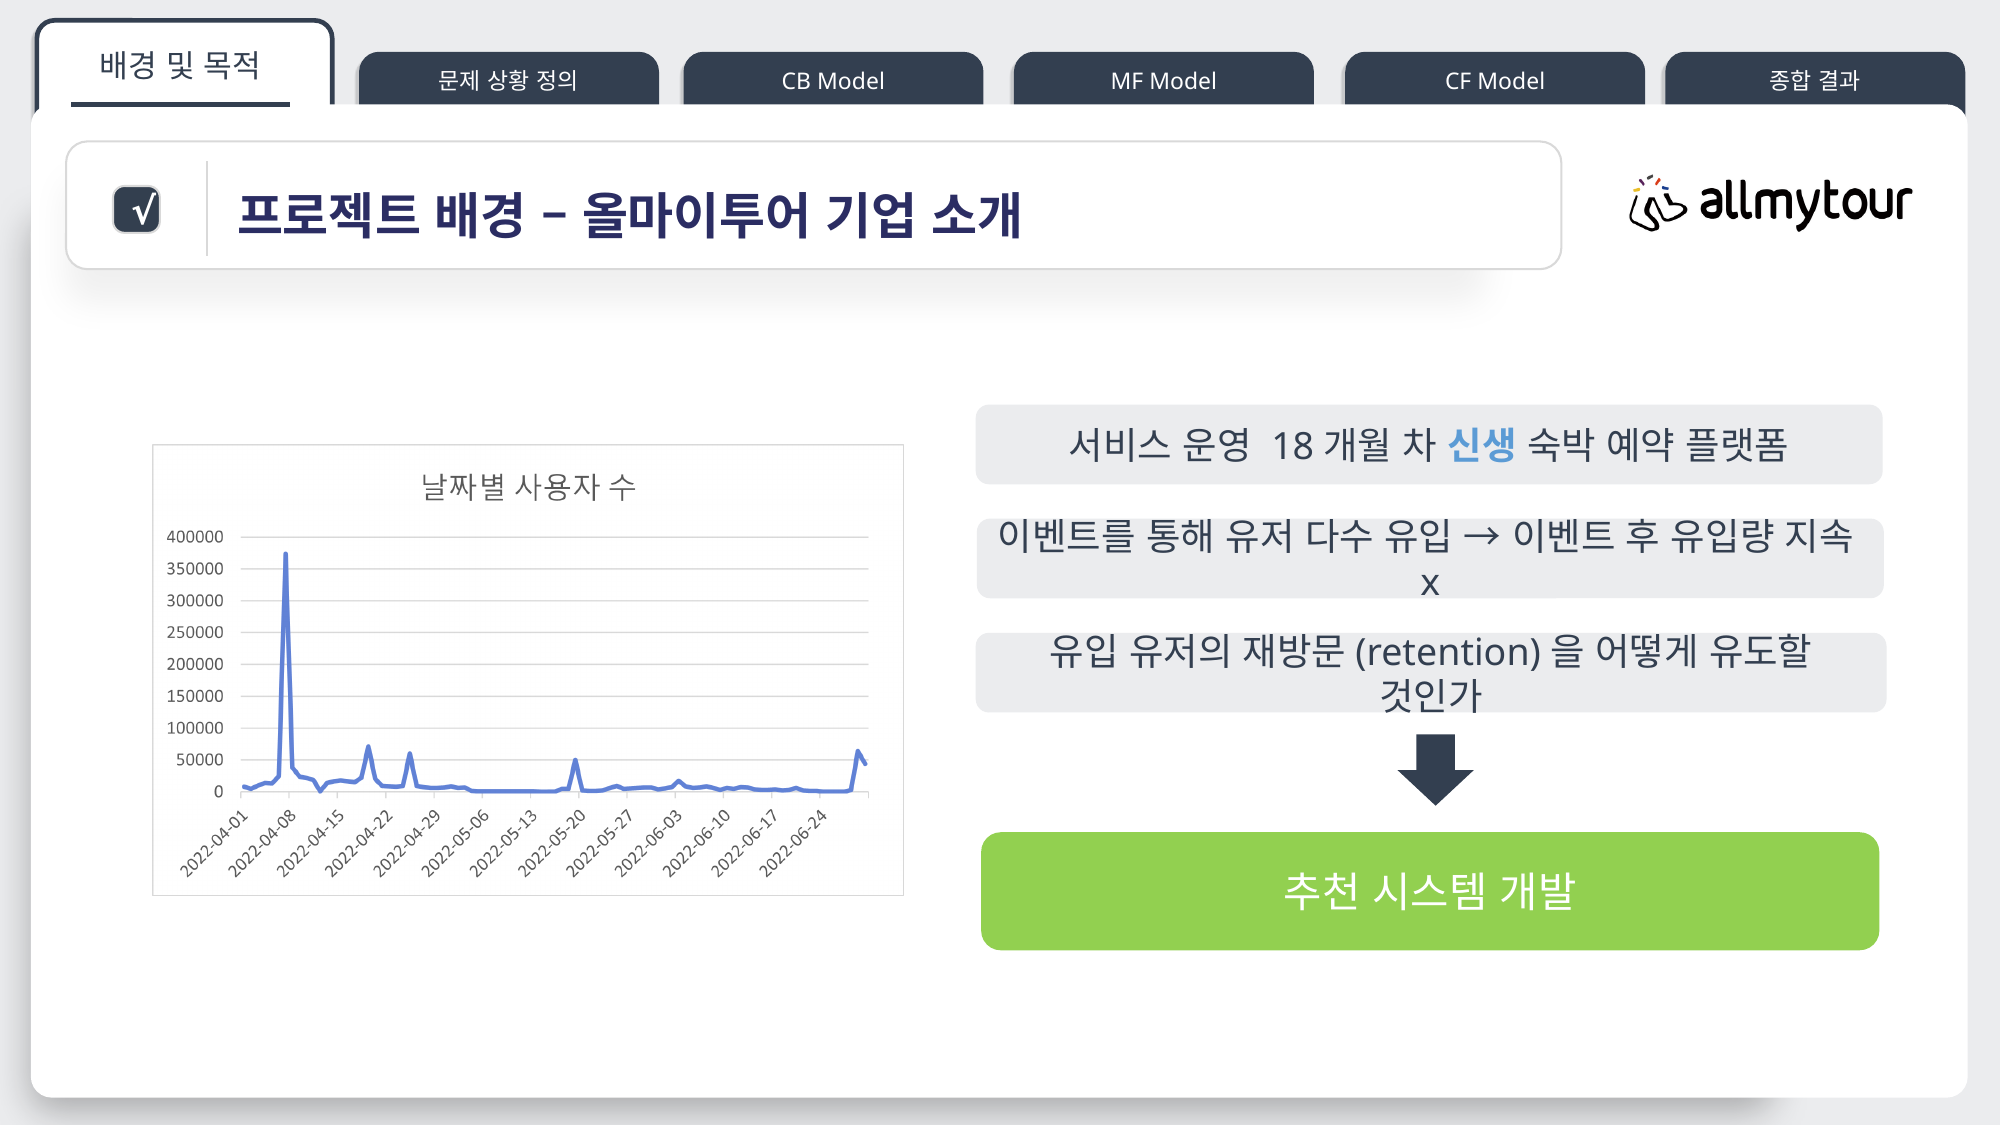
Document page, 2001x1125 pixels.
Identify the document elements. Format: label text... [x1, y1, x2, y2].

picture [151, 444, 904, 896]
text_box 프로젝트 배경 – 올마이투어 기업 소개 [64, 140, 1563, 271]
text_box 배경 및 목적 [63, 38, 299, 92]
text_box MF Model [1015, 53, 1313, 103]
picture [1591, 174, 1947, 245]
text_box [29, 103, 1969, 1099]
text_box 유입 유저의 재방문(retention)을 어떻게 유도할 것인가 [974, 631, 1888, 714]
text_box 종합 결과 [1666, 53, 1964, 110]
text_box [1394, 733, 1477, 808]
text_box 문제 상황 정의 [360, 53, 658, 103]
text_box 이벤트를 통해 유저 다수 유입 → 이벤트 후 유입량 지속x [975, 517, 1885, 600]
text_box 추천 시스템 개발 [980, 831, 1881, 952]
text_box 서비스 운영 18개월 차 신생 숙박 예약 플랫폼 [974, 403, 1884, 486]
text_box √ [111, 184, 161, 234]
text_box CB Model [684, 53, 983, 103]
text_box [35, 19, 334, 110]
text_box CF Model [1346, 53, 1644, 103]
